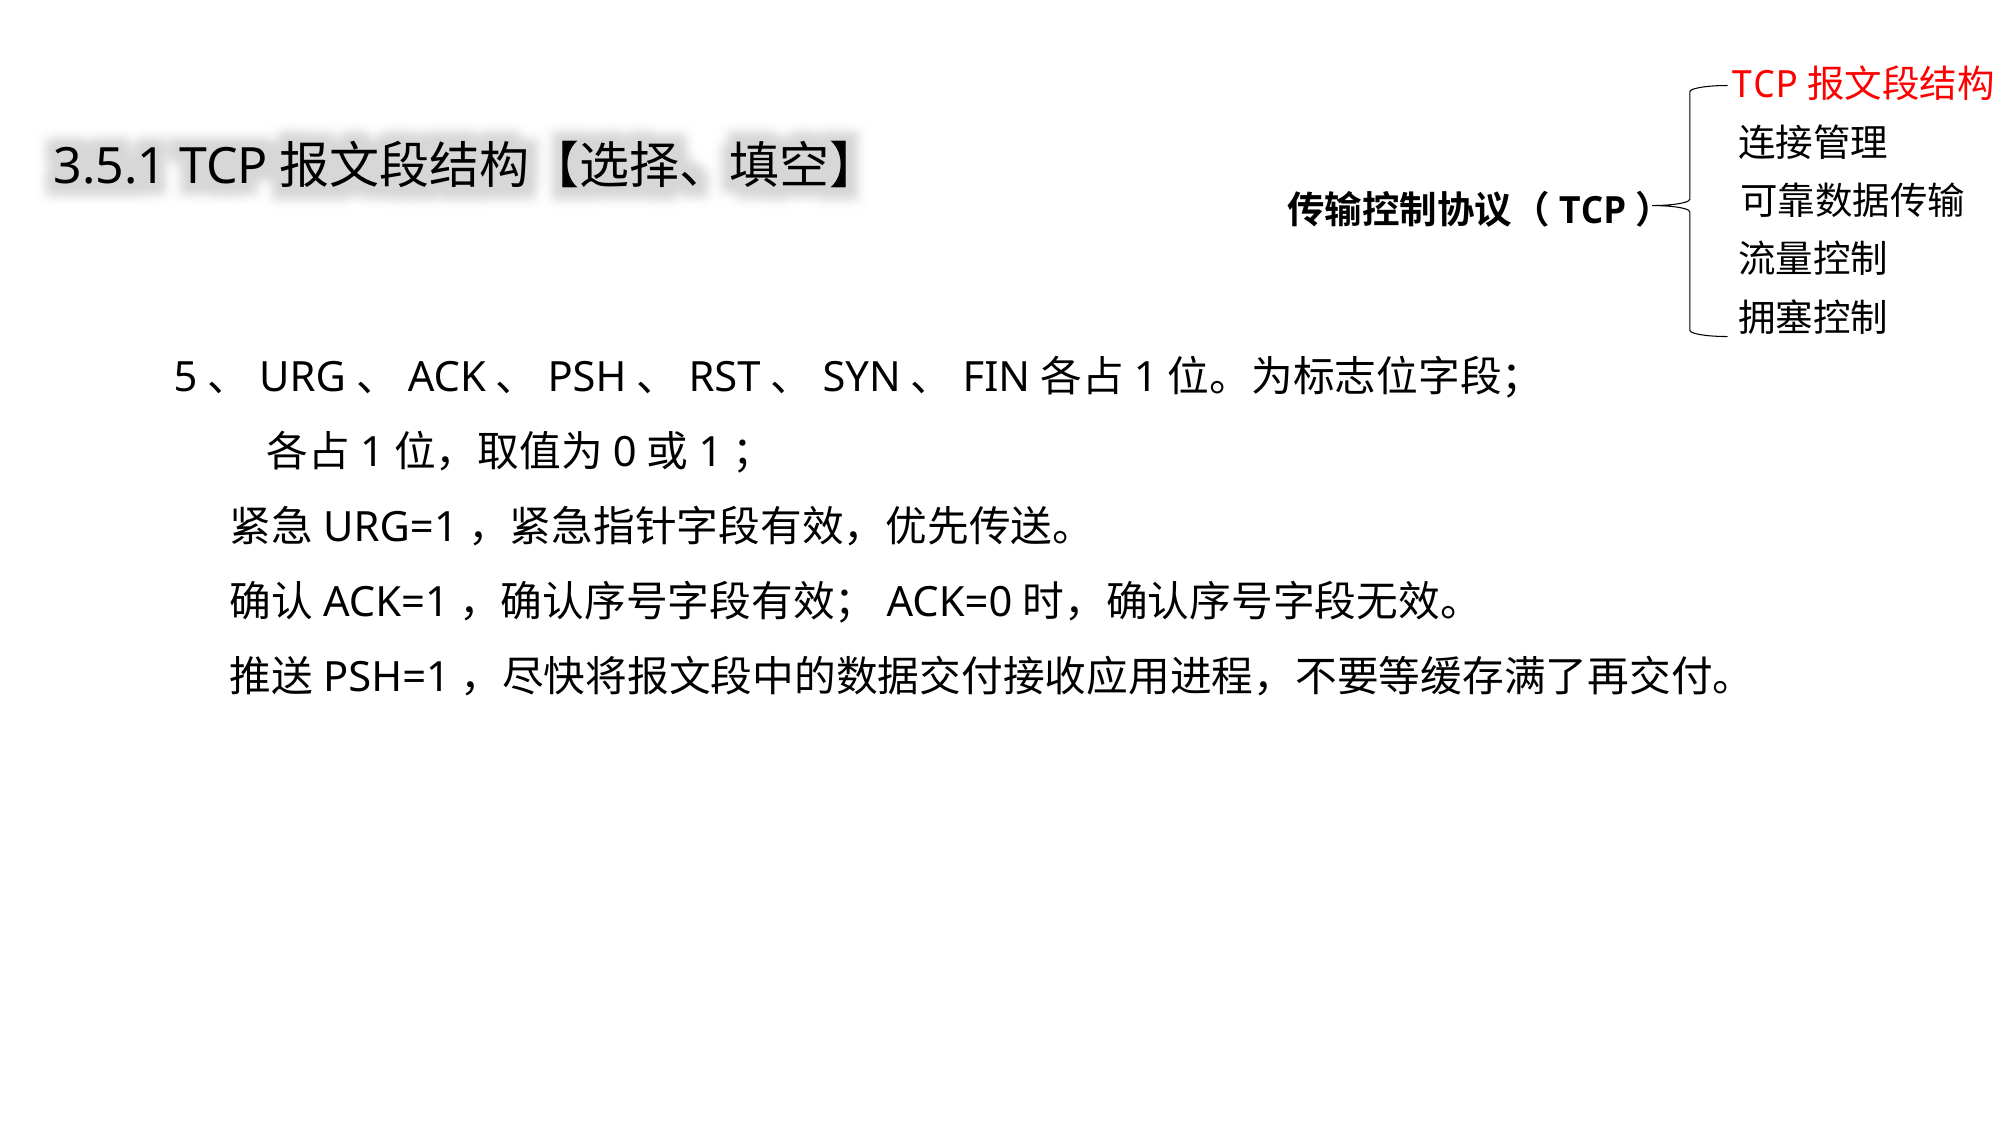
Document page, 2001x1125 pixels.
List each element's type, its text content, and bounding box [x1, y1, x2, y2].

text_box 5、URG、ACK、PSH、RST、SYN、FIN各占1位。为标志位字段； 各占1位，取值为0或1； 紧急URG=1，紧急指针字段有效，优先传送。 确认ACK=1，确认序号字段有效；ACK=0时，确认序号字段无效。 推送PSH=1，尽快将报文段中的数据交付接收应用进程，不要等缓存满了再交付。 [158, 317, 1957, 708]
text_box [1273, 64, 2000, 350]
text_box 3.5.1 TCP报文段结构【选择、填空】 [35, 70, 1020, 227]
